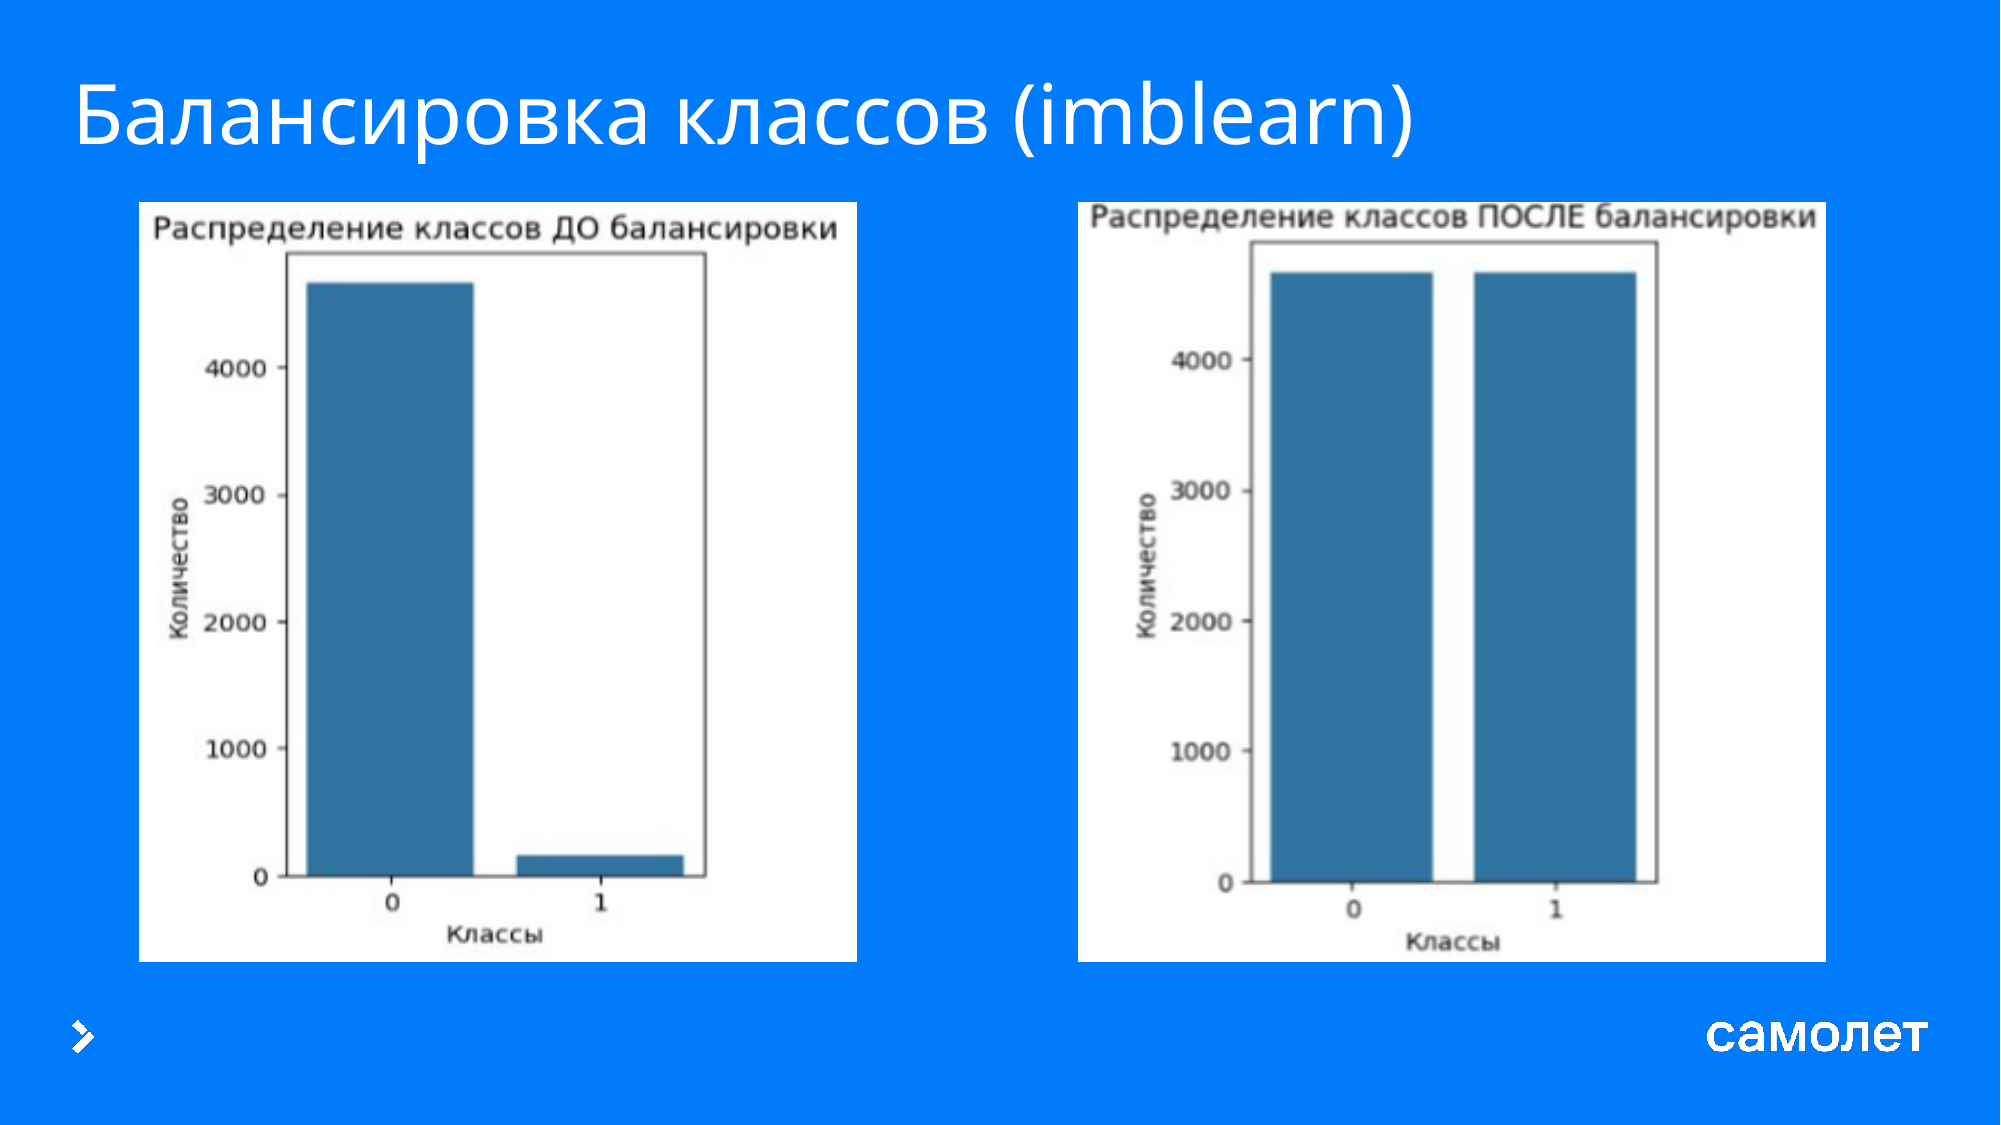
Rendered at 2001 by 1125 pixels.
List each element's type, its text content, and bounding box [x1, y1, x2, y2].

picture [72, 1020, 94, 1053]
title Балансировка классов (imblearn) [72, 71, 1928, 180]
picture [1078, 201, 1826, 962]
picture [1707, 1021, 1928, 1052]
picture [138, 201, 858, 962]
